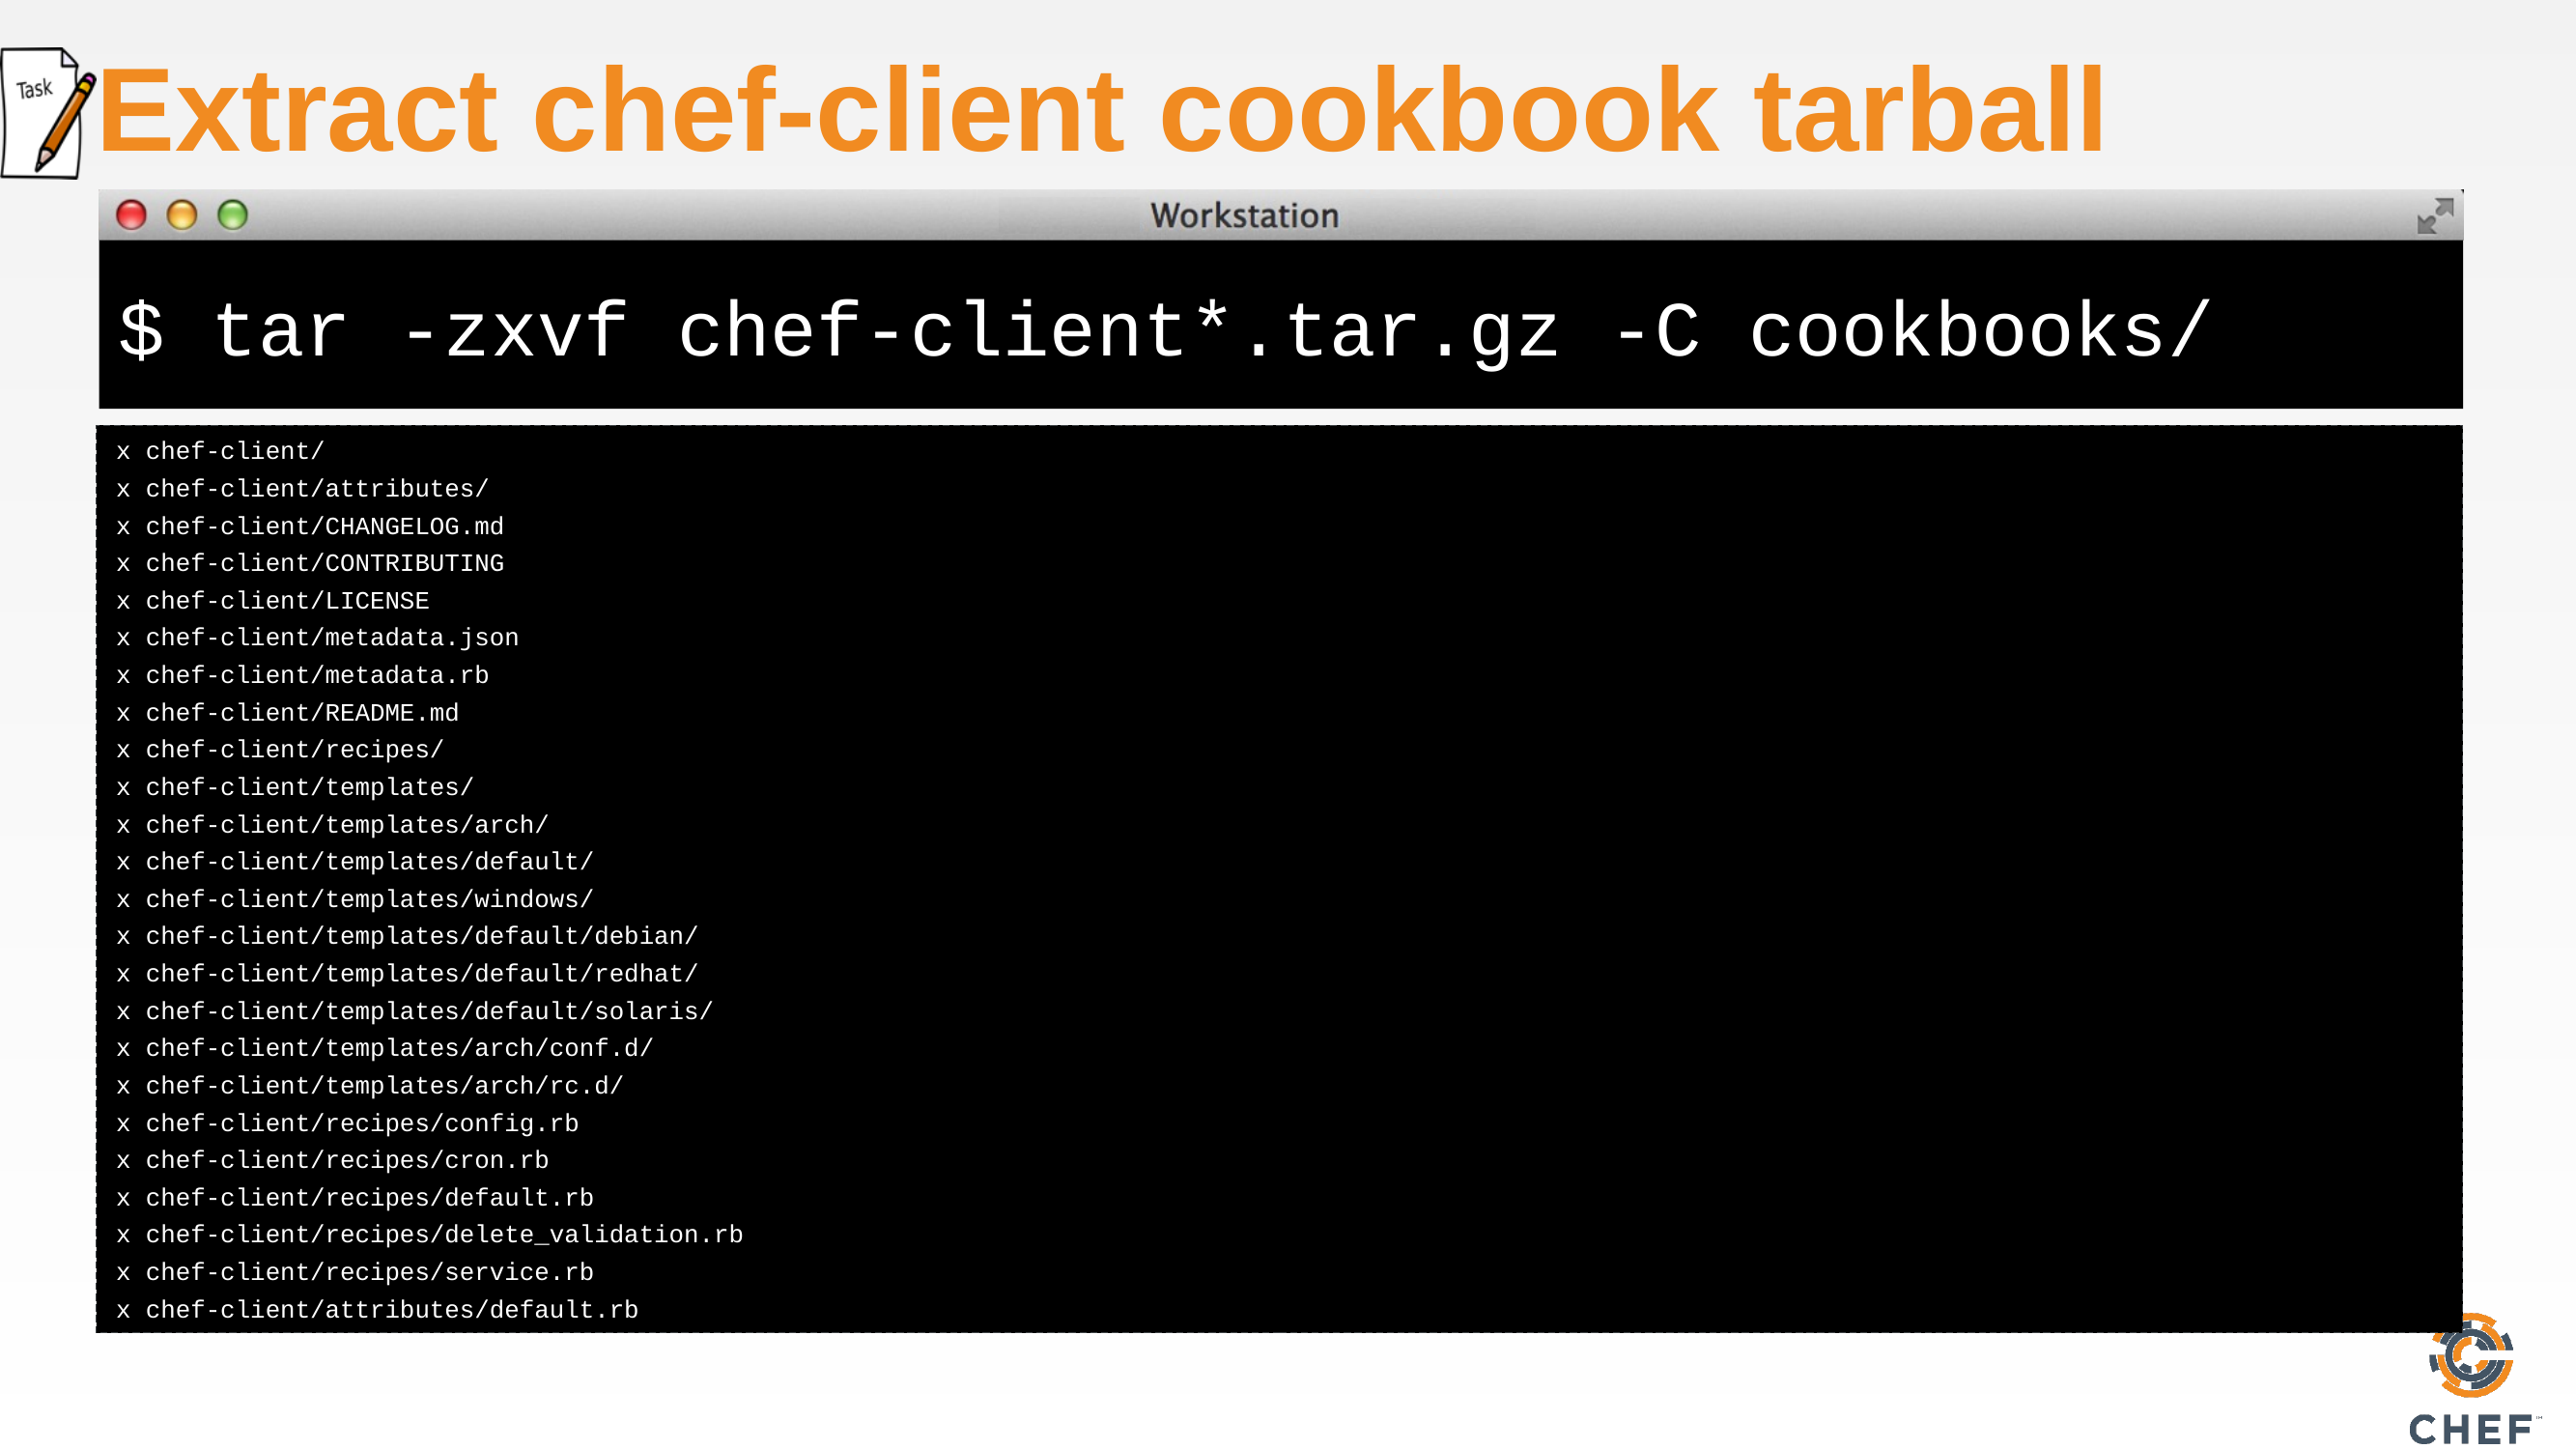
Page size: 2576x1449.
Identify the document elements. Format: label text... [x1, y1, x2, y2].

title Extract chef-client cookbook tarball [96, 48, 2463, 180]
list $ tar -zxvf chef-client*.tar.gz -C cookbooks/ [99, 240, 2464, 410]
picture [99, 189, 2464, 240]
picture [0, 47, 97, 180]
list x chef-client/ x chef-client/attributes/ x chef-client/CHANGELOG.md x chef-client/CONTRIBUTING x chef-client/LICENSE x chef-client/metadata.json x chef-client/metadata.rb x chef-client/README.md x chef-client/recipes/ x chef-client/templates/ x chef-client/templates/arch/ x chef-client/templates/default/ x chef-client/templates/windows/ x chef-client/templates/default/debian/ x chef-client/templates/default/redhat/ x chef-client/templates/default/solaris/ x chef-client/templates/arch/conf.d/ x chef-client/templates/arch/rc.d/ x chef-client/recipes/config.rb x chef-client/recipes/cron.rb x chef-client/recipes/default.rb x chef-client/recipes/delete_validation.rb x chef-client/recipes/service.rb x chef-client/attributes/default.rb [96, 425, 2463, 1333]
picture [2399, 1295, 2550, 1449]
